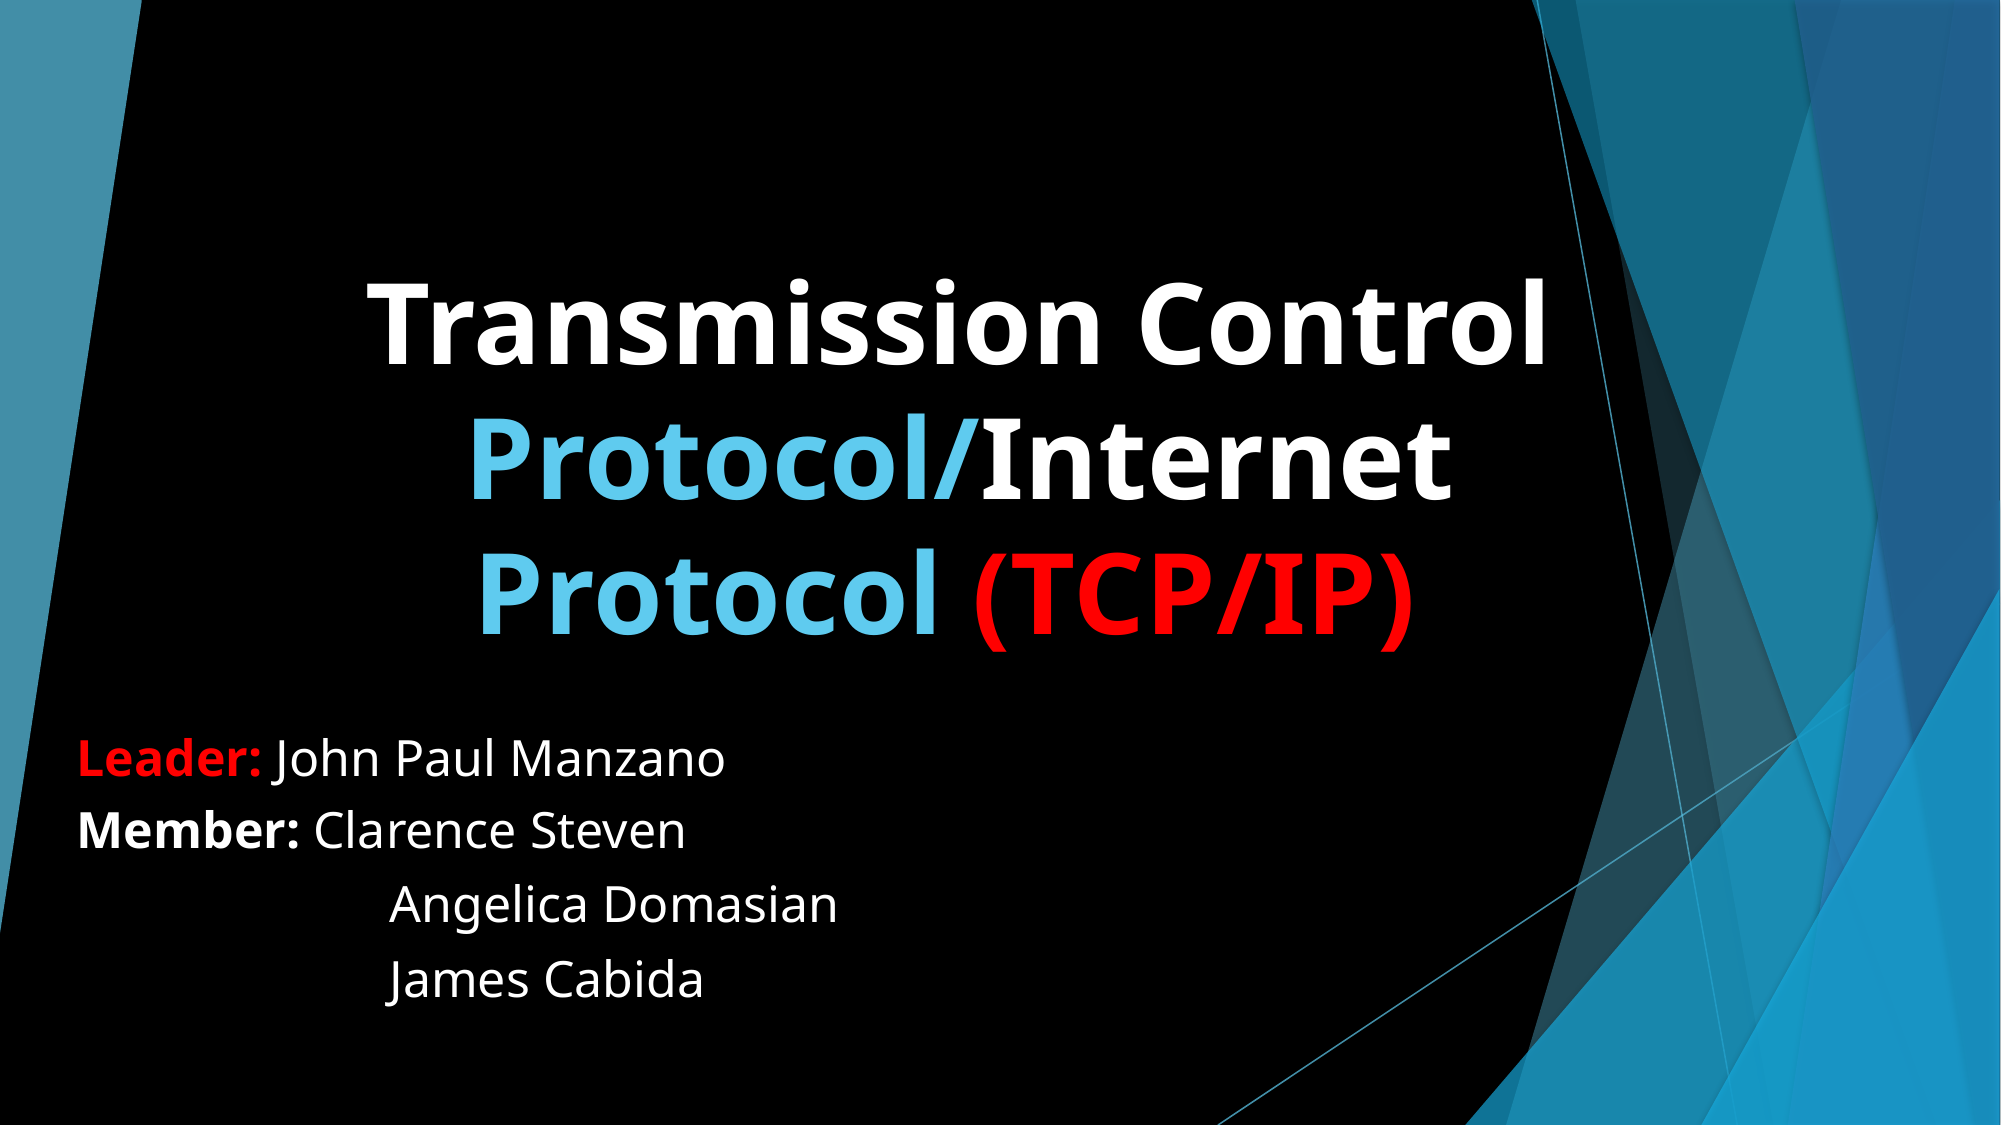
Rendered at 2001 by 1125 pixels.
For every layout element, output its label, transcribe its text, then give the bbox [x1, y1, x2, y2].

subtitle Leader: John Paul Manzano Member: Clarence Steven Angelica Domasian James Cabida [61, 707, 1584, 1081]
title Transmission Control Protocol/Internet Protocol (TCP/IP) [247, 167, 1672, 665]
